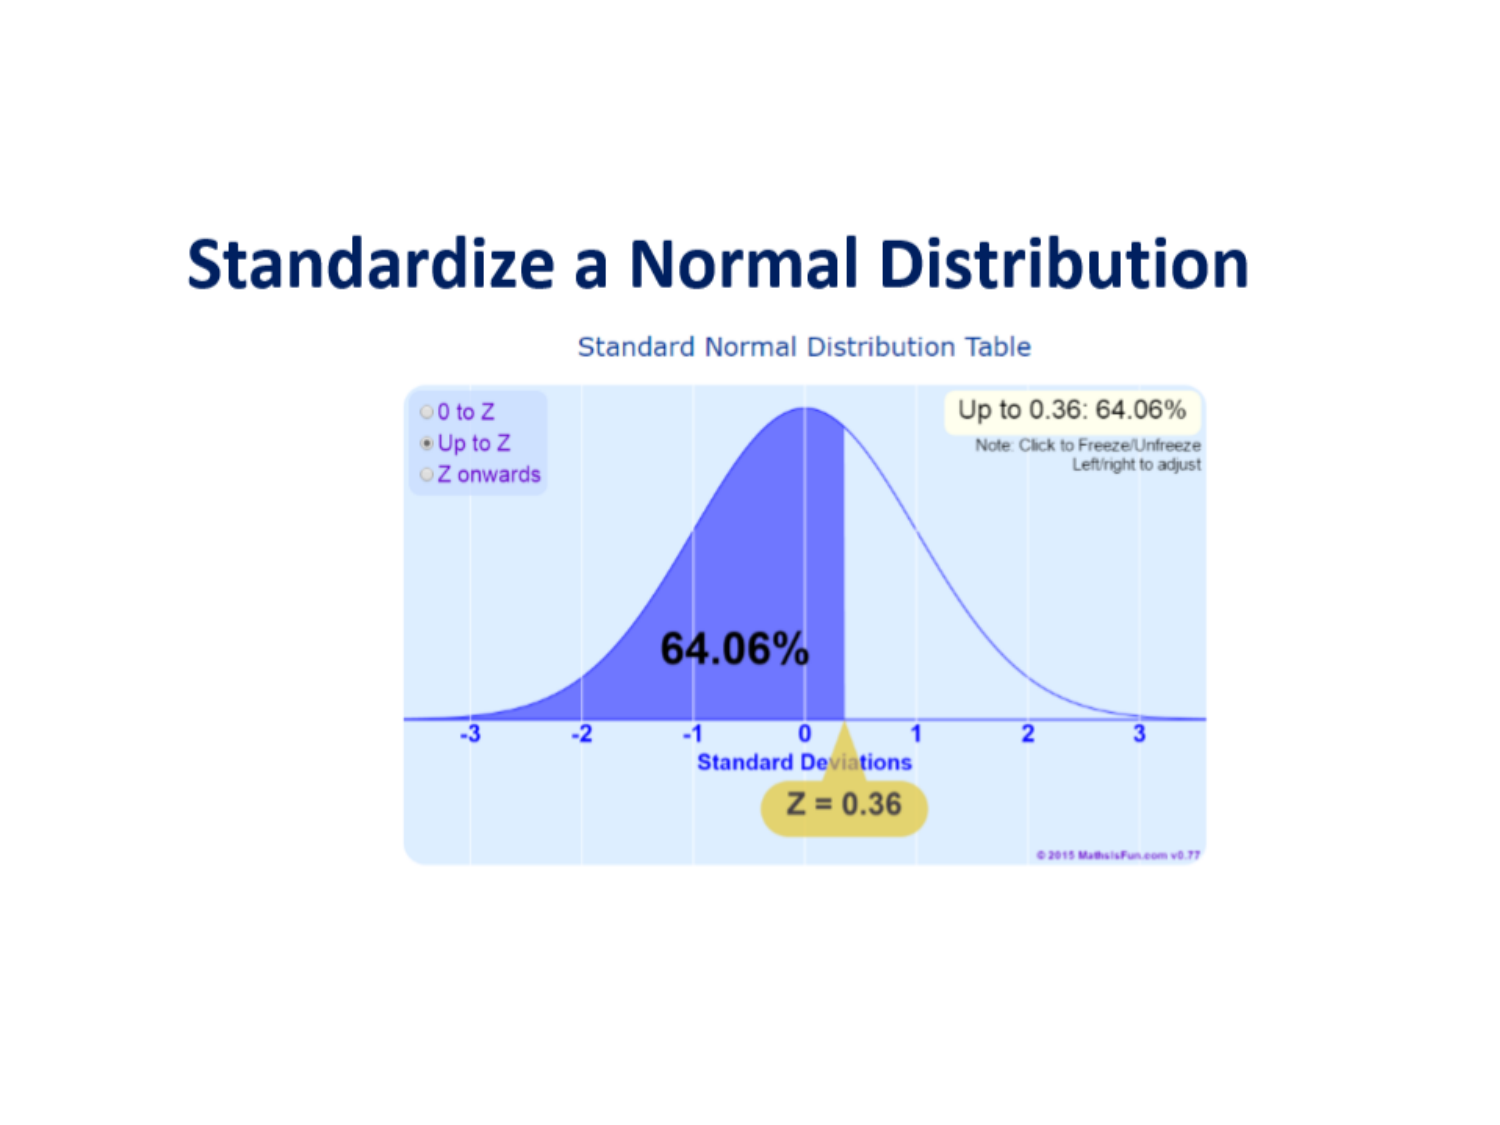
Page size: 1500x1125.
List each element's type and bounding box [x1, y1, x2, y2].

picture [182, 219, 1318, 906]
